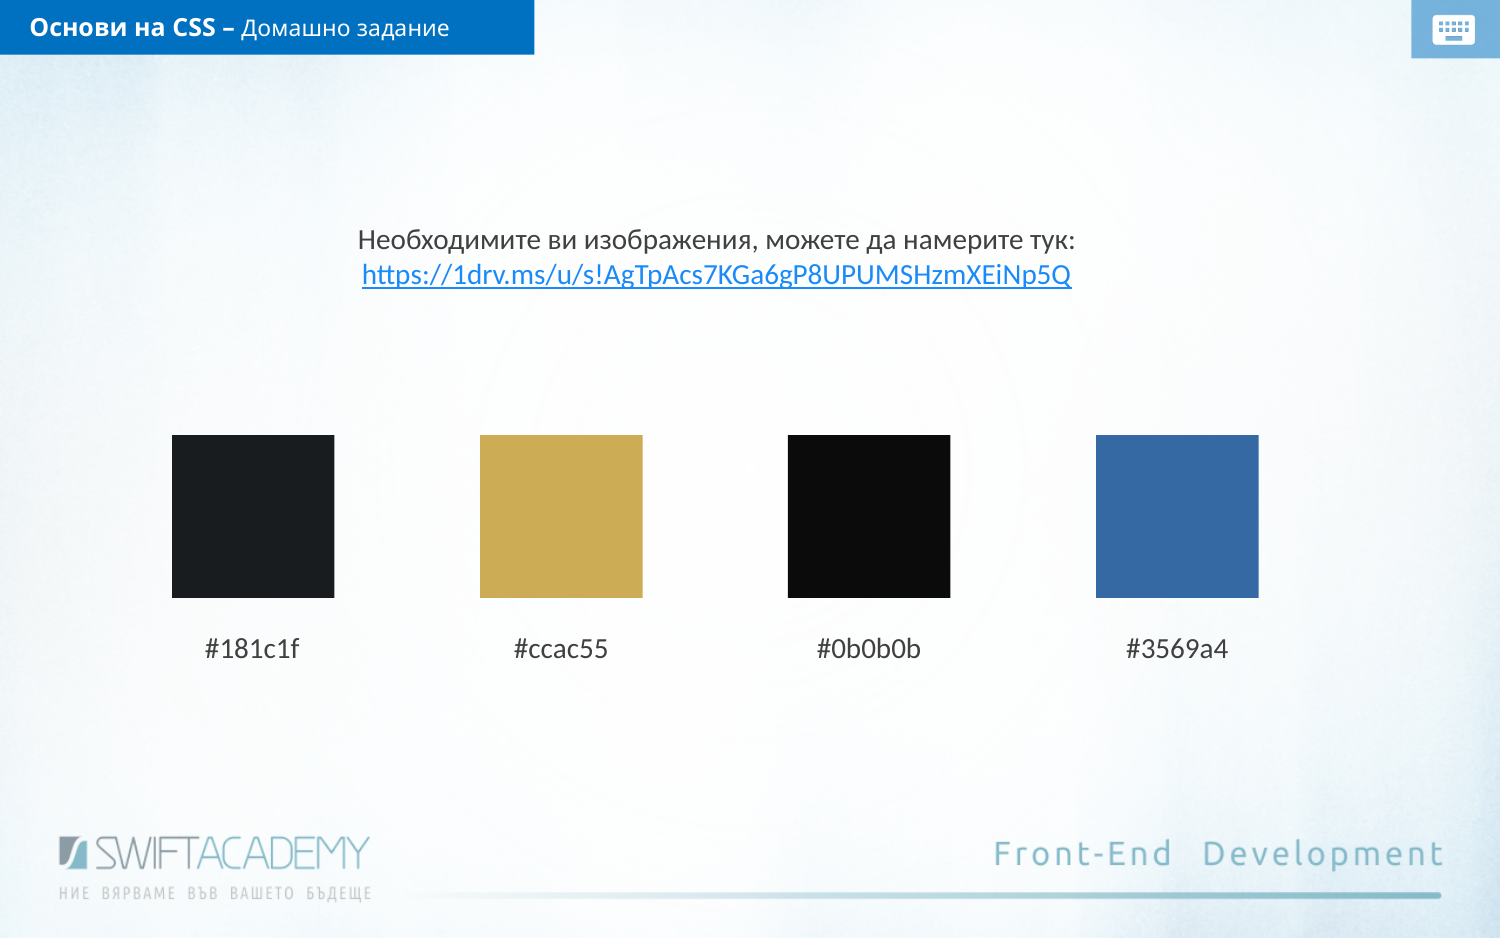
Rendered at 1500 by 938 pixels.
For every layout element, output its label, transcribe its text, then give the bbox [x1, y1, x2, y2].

text_box [0, 0, 535, 56]
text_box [787, 435, 951, 673]
text_box Основи на CSS – Домашно задание [14, 4, 550, 49]
picture [1428, 4, 1479, 55]
text_box Необходимите ви изображения, можете да намерите тук: https://1drv.ms/u/s!AgTpAcs7KGa6gP8UPUMSHzmXEiNp5Q [159, 213, 1275, 298]
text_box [480, 435, 643, 673]
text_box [1095, 435, 1259, 673]
text_box [1410, 0, 1500, 59]
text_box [171, 435, 335, 673]
